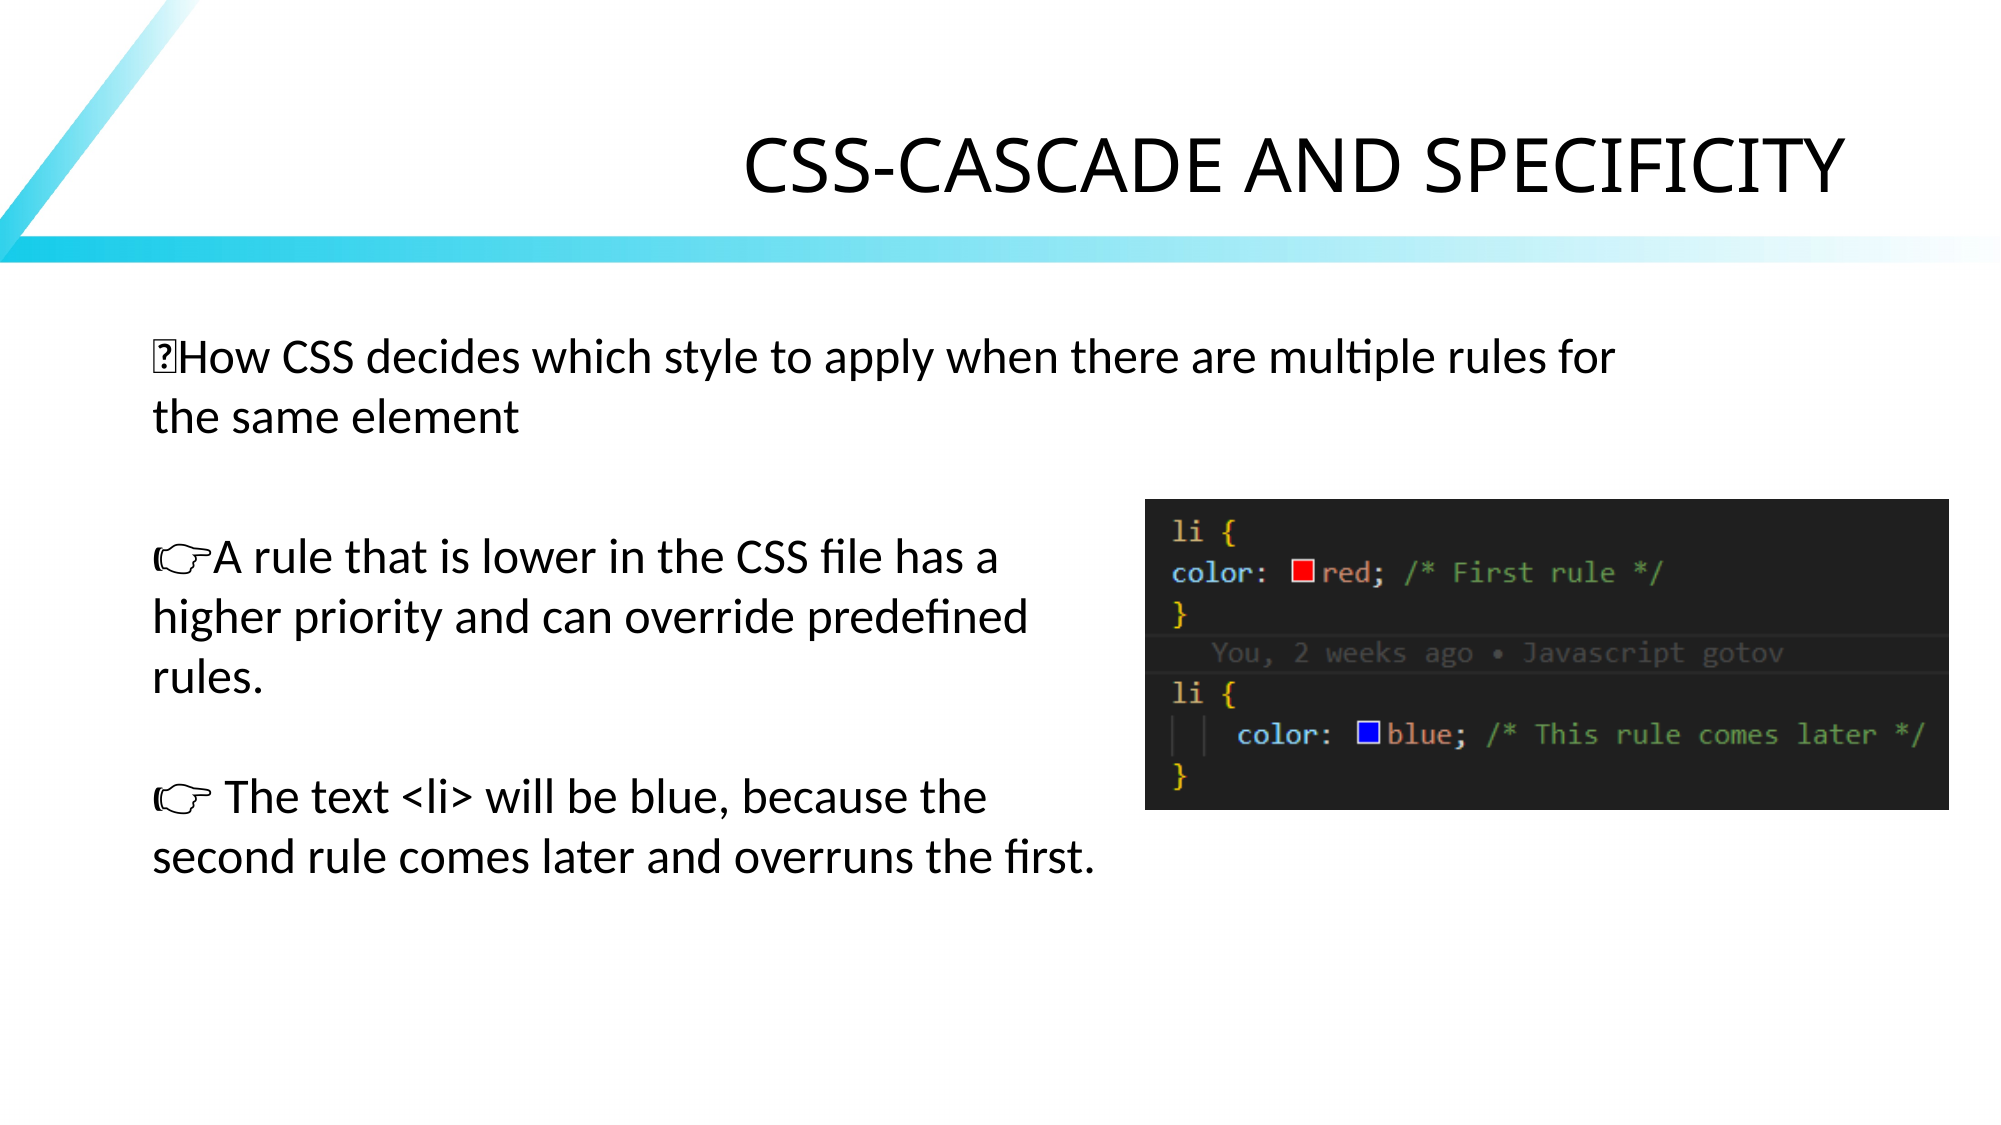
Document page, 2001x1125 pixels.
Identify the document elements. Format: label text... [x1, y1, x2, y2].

text_box 👉A rule that is lower in the CSS file has a higher priority and can override predefined rules. 👉 The text <li> will be blue, because the second rule comes later and overruns the first. [137, 516, 1146, 892]
picture [0, 0, 2000, 1125]
title CSS-CASCADE AND SPECIFICITY [137, 59, 1863, 278]
text_box 💡How CSS decides which style to apply when there are multiple rules for the same element [137, 316, 1668, 451]
